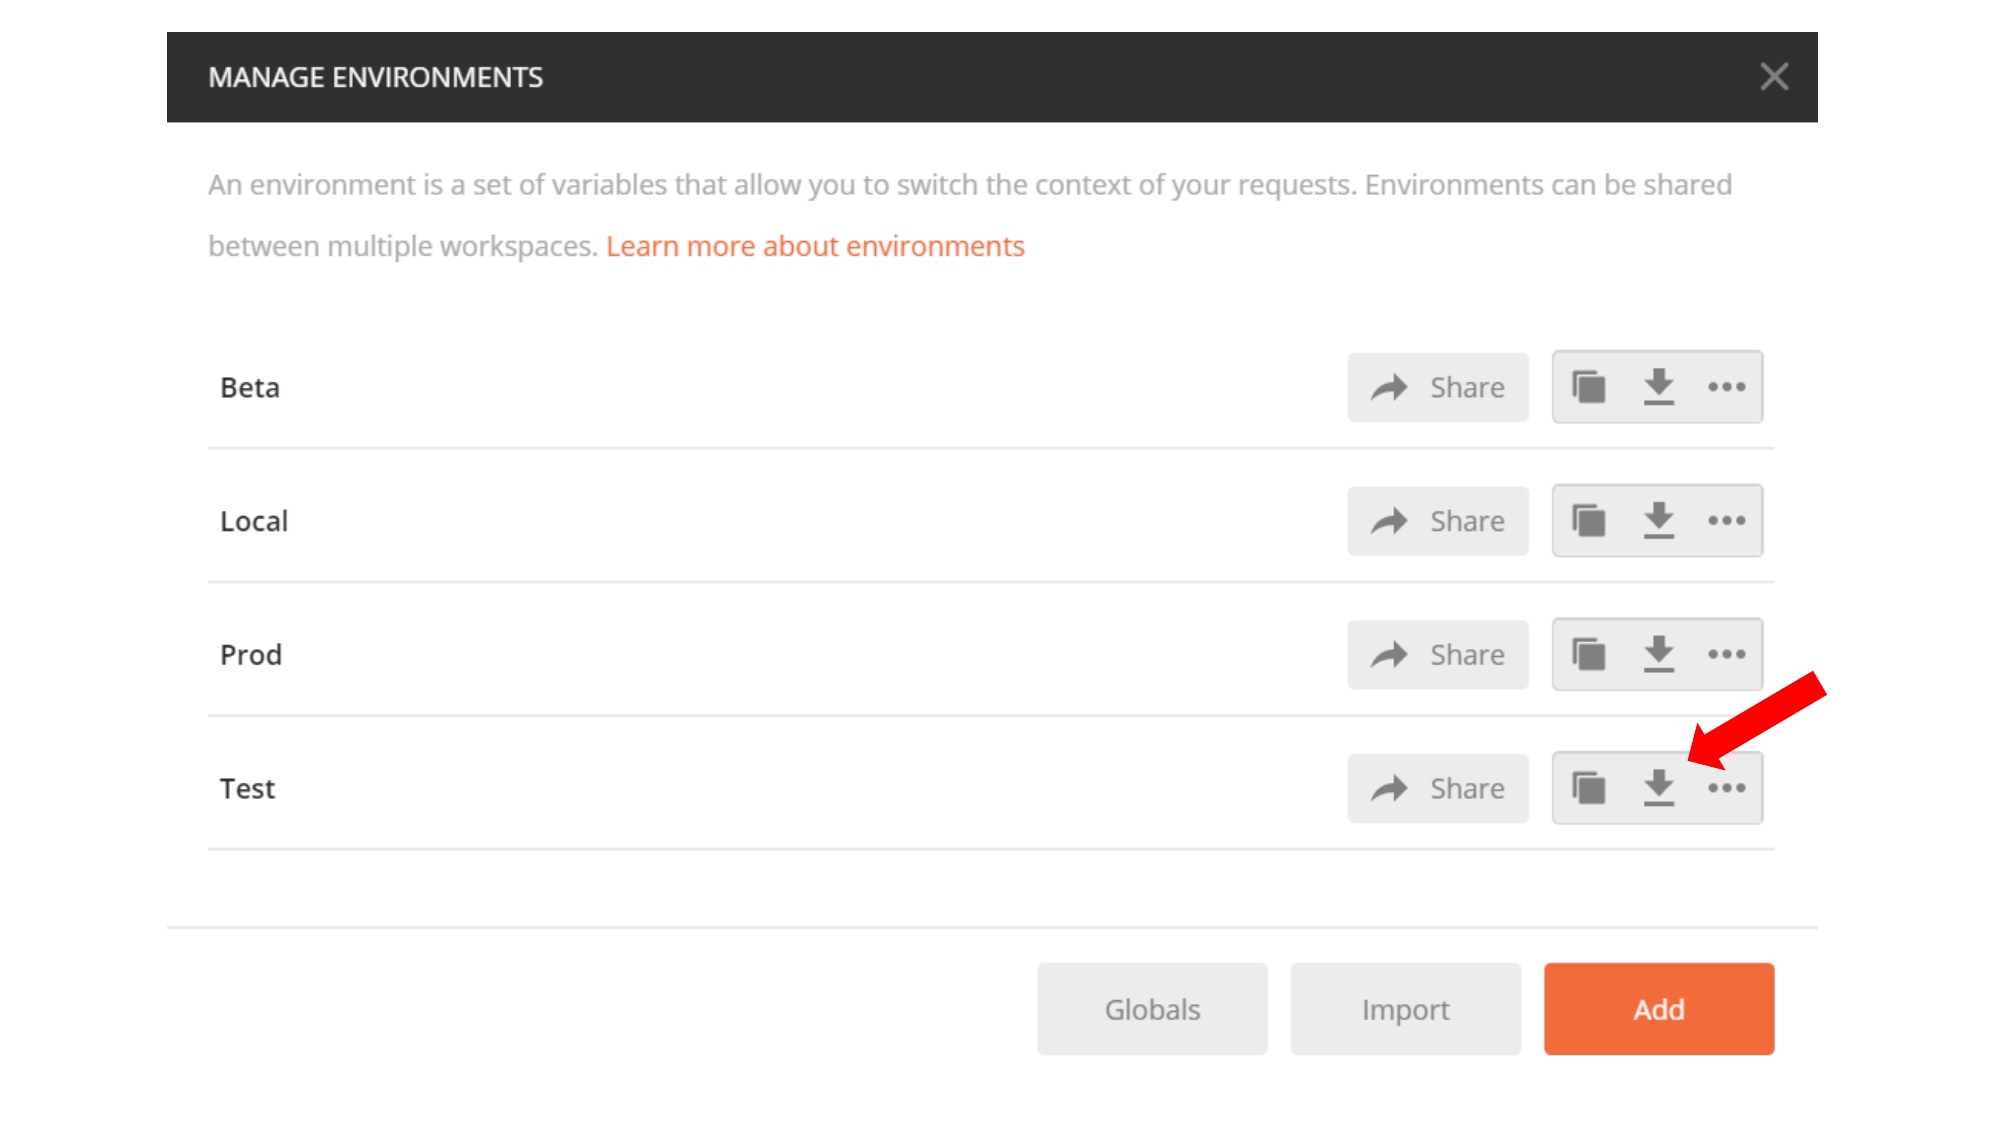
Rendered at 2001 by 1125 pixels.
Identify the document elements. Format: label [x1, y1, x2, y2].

picture [167, 32, 1818, 1100]
text_box [1818, 677, 1829, 702]
